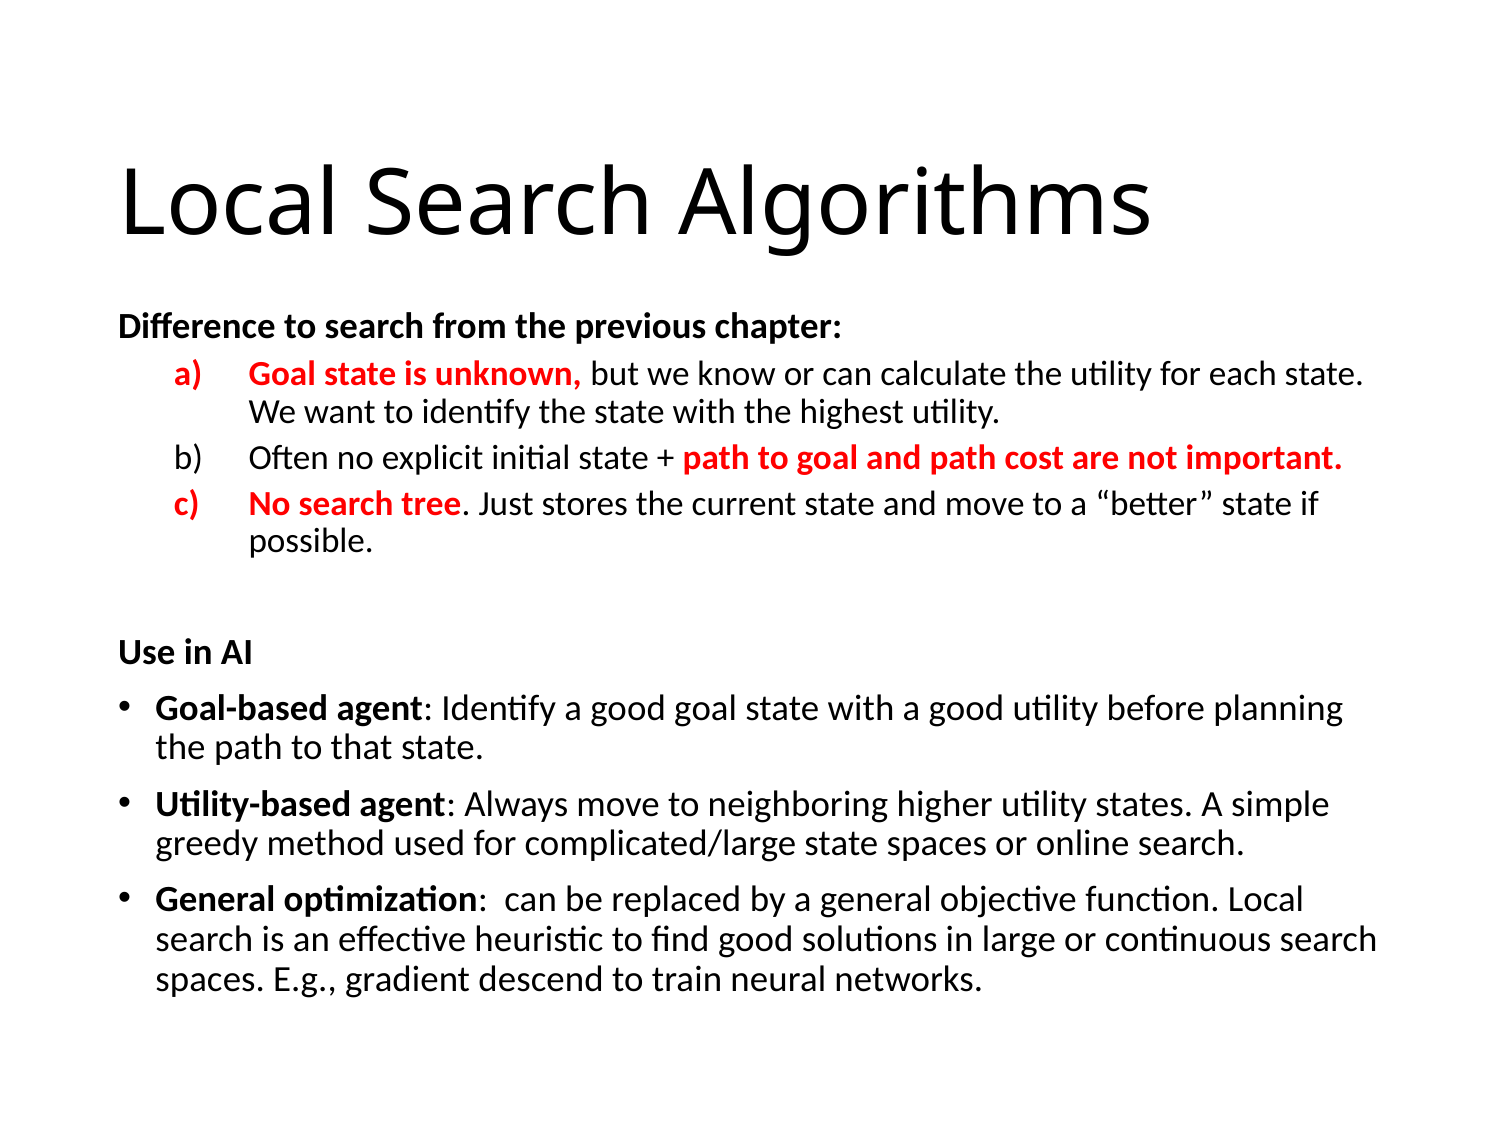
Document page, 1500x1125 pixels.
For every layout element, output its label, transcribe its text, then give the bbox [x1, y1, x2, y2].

text_box [32, 476, 1368, 695]
title Local Search Algorithms [103, 96, 1397, 314]
